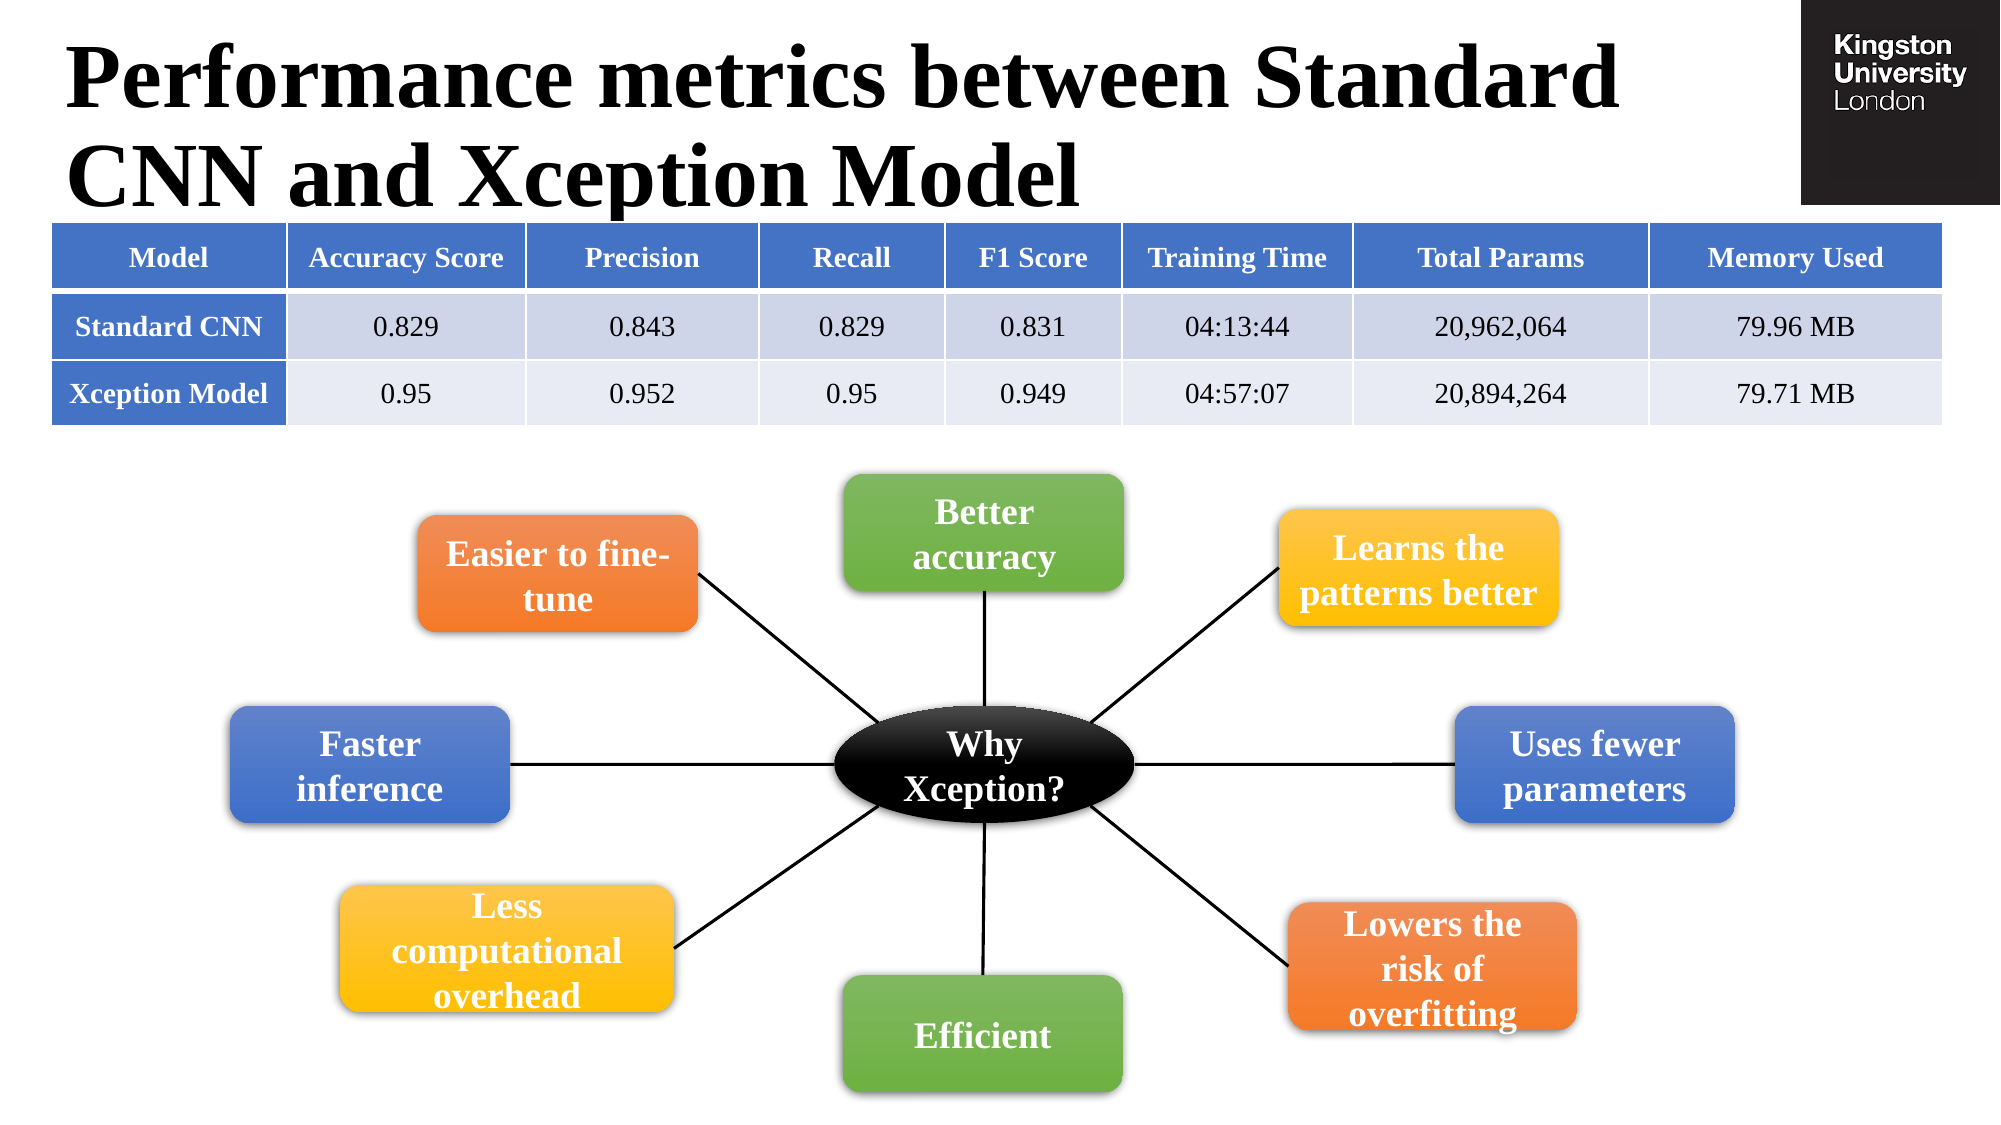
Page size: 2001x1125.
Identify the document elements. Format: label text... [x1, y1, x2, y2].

table_cell 0.831 [946, 294, 1121, 359]
table_cell Xception Model [52, 361, 286, 425]
table_cell 20,894,264 [1354, 361, 1648, 425]
table_cell 04:13:44 [1123, 294, 1352, 359]
table_cell 0.949 [946, 361, 1121, 425]
table_cell 0.95 [288, 361, 525, 425]
title Performance metrics between Standard CNN and Xception Model [50, 18, 1776, 221]
table_cell 0.952 [527, 361, 758, 425]
table_header Precision [527, 223, 758, 288]
table_cell 0.829 [760, 294, 944, 359]
table_cell Standard CNN [52, 294, 286, 359]
picture [1801, 0, 2000, 205]
table_cell 0.843 [527, 294, 758, 359]
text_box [229, 473, 1736, 1093]
table_header F1 Score [946, 223, 1121, 288]
table_cell 79.96 MB [1650, 294, 1942, 359]
table_cell 20,962,064 [1354, 294, 1648, 359]
table_cell 0.95 [760, 361, 944, 425]
table_header Memory Used [1650, 223, 1942, 288]
table_header Model [52, 223, 286, 288]
table_cell 04:57:07 [1123, 361, 1352, 425]
table_header Total Params [1354, 223, 1648, 288]
table_header Accuracy Score [288, 223, 525, 288]
table_cell 0.829 [288, 294, 525, 359]
table_header Recall [760, 223, 944, 288]
table_cell 79.71 MB [1650, 361, 1942, 425]
table_header Training Time [1123, 223, 1352, 288]
